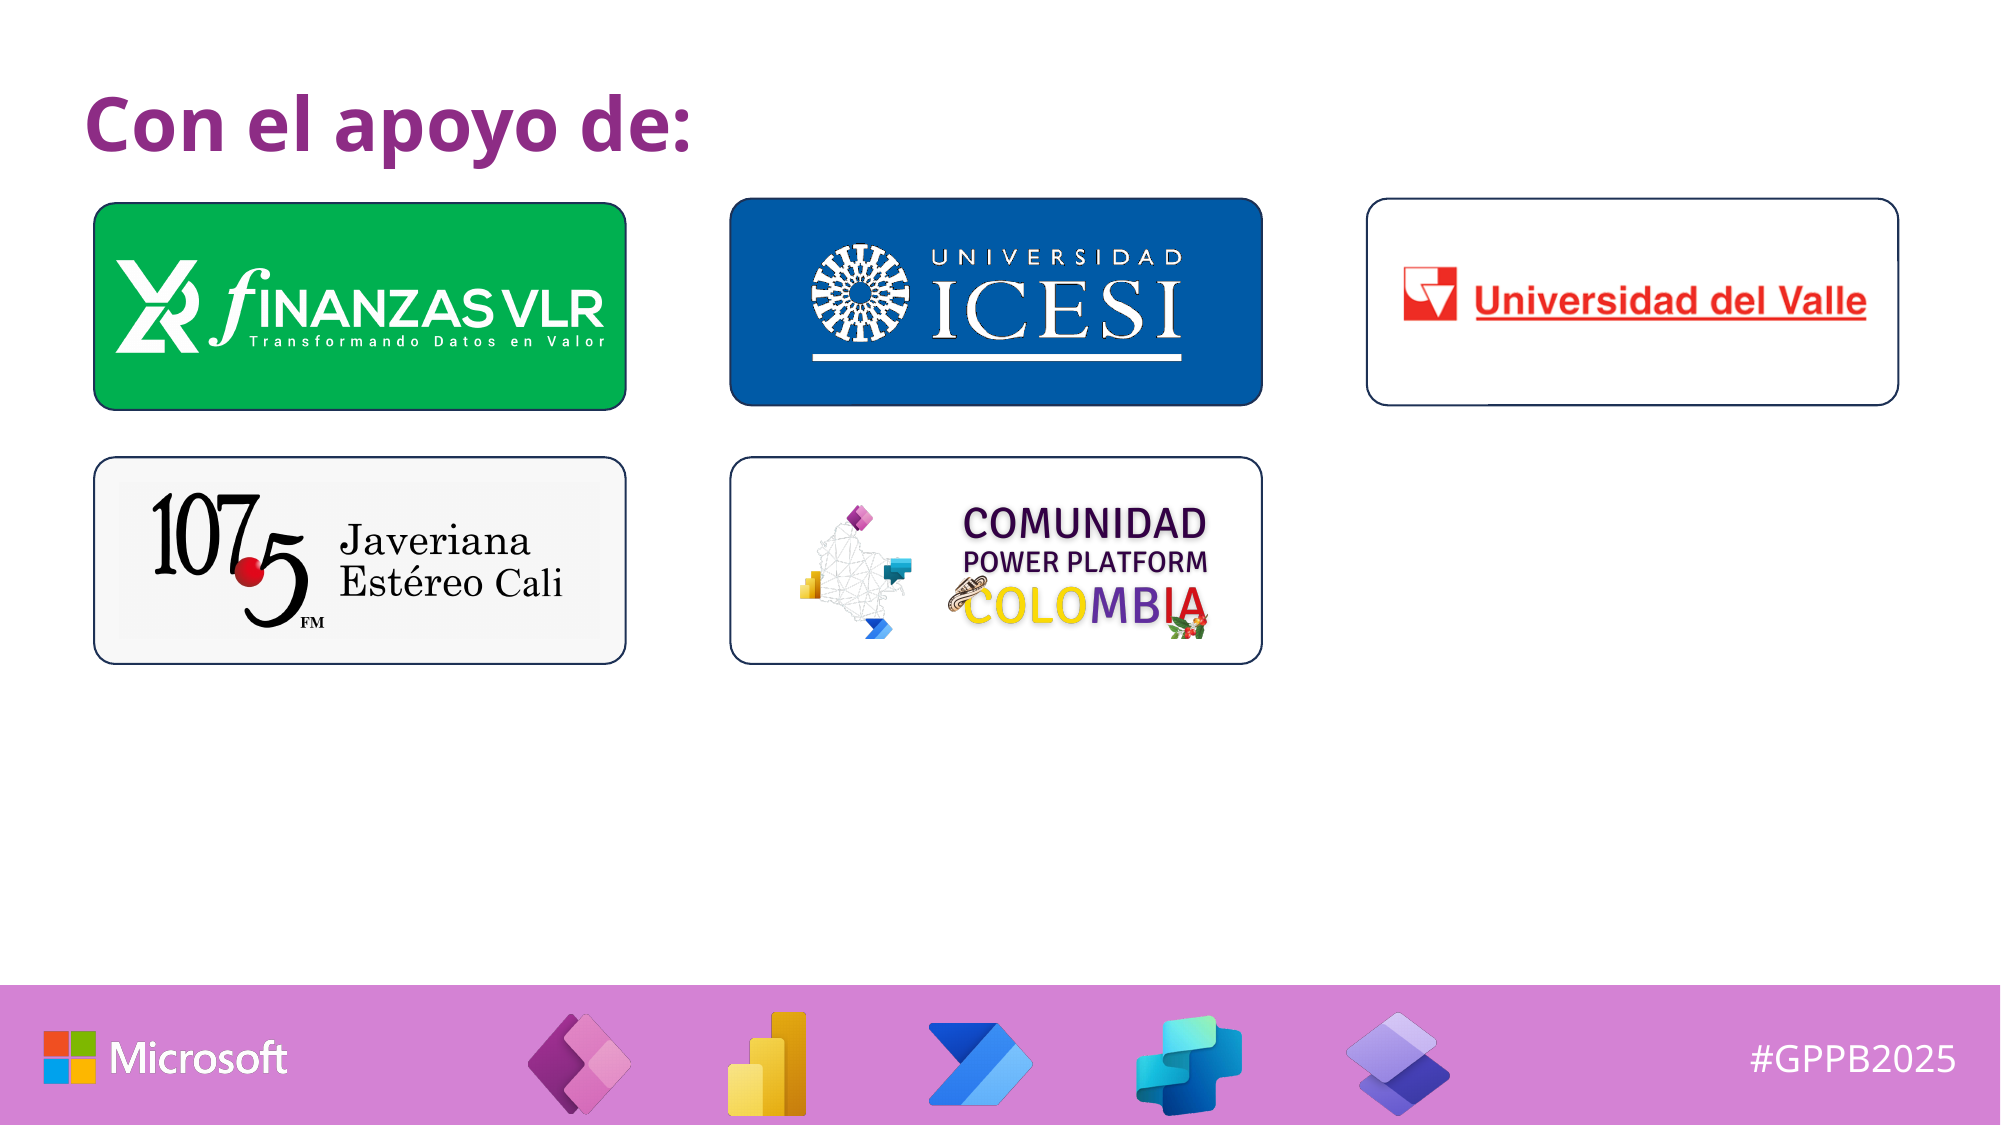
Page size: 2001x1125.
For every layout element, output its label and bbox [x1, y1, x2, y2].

picture [1130, 1012, 1249, 1116]
picture [929, 1012, 1033, 1116]
text_box [94, 203, 626, 410]
text_box [730, 457, 1262, 664]
picture [715, 1012, 819, 1116]
text_box [94, 457, 626, 664]
picture [528, 1012, 631, 1116]
picture [1346, 1012, 1450, 1116]
picture [0, 979, 339, 1125]
text_box [730, 198, 1262, 406]
text_box [1366, 198, 1899, 406]
